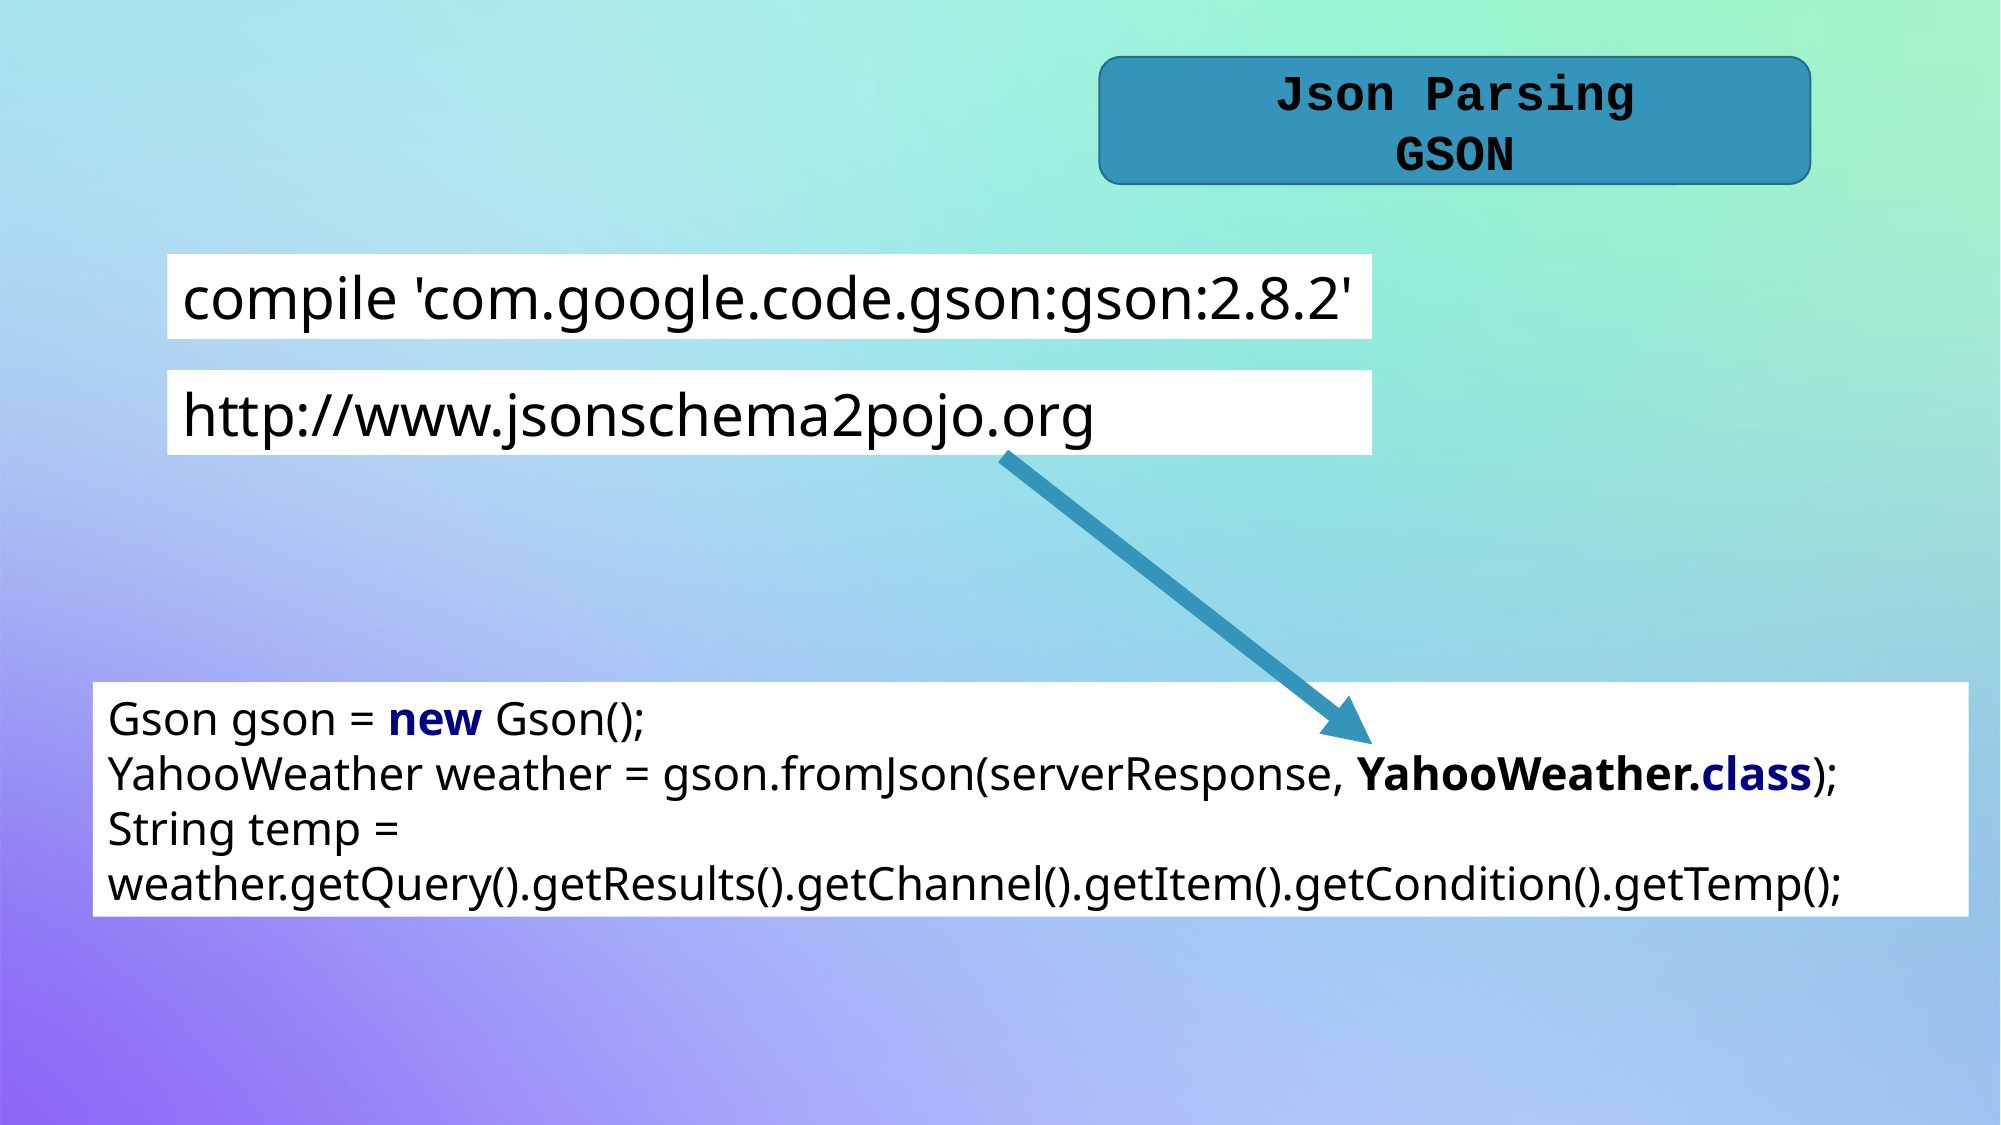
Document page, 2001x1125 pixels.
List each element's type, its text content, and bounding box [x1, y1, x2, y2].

text_box Gson gson = new Gson(); YahooWeather weather = gson.fromJson(serverResponse, YahooWeather.class); String temp = weather.getQuery().getResults().getChannel().getItem().getCondition().getTemp(); [92, 682, 1969, 917]
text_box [1003, 455, 1373, 745]
text_box http://www.jsonschema2pojo.org [167, 370, 1373, 455]
text_box compile 'com.google.code.gson:gson:2.8.2' [167, 254, 1373, 339]
text_box Json Parsing GSON [1098, 55, 1812, 186]
picture [0, 0, 2001, 1125]
